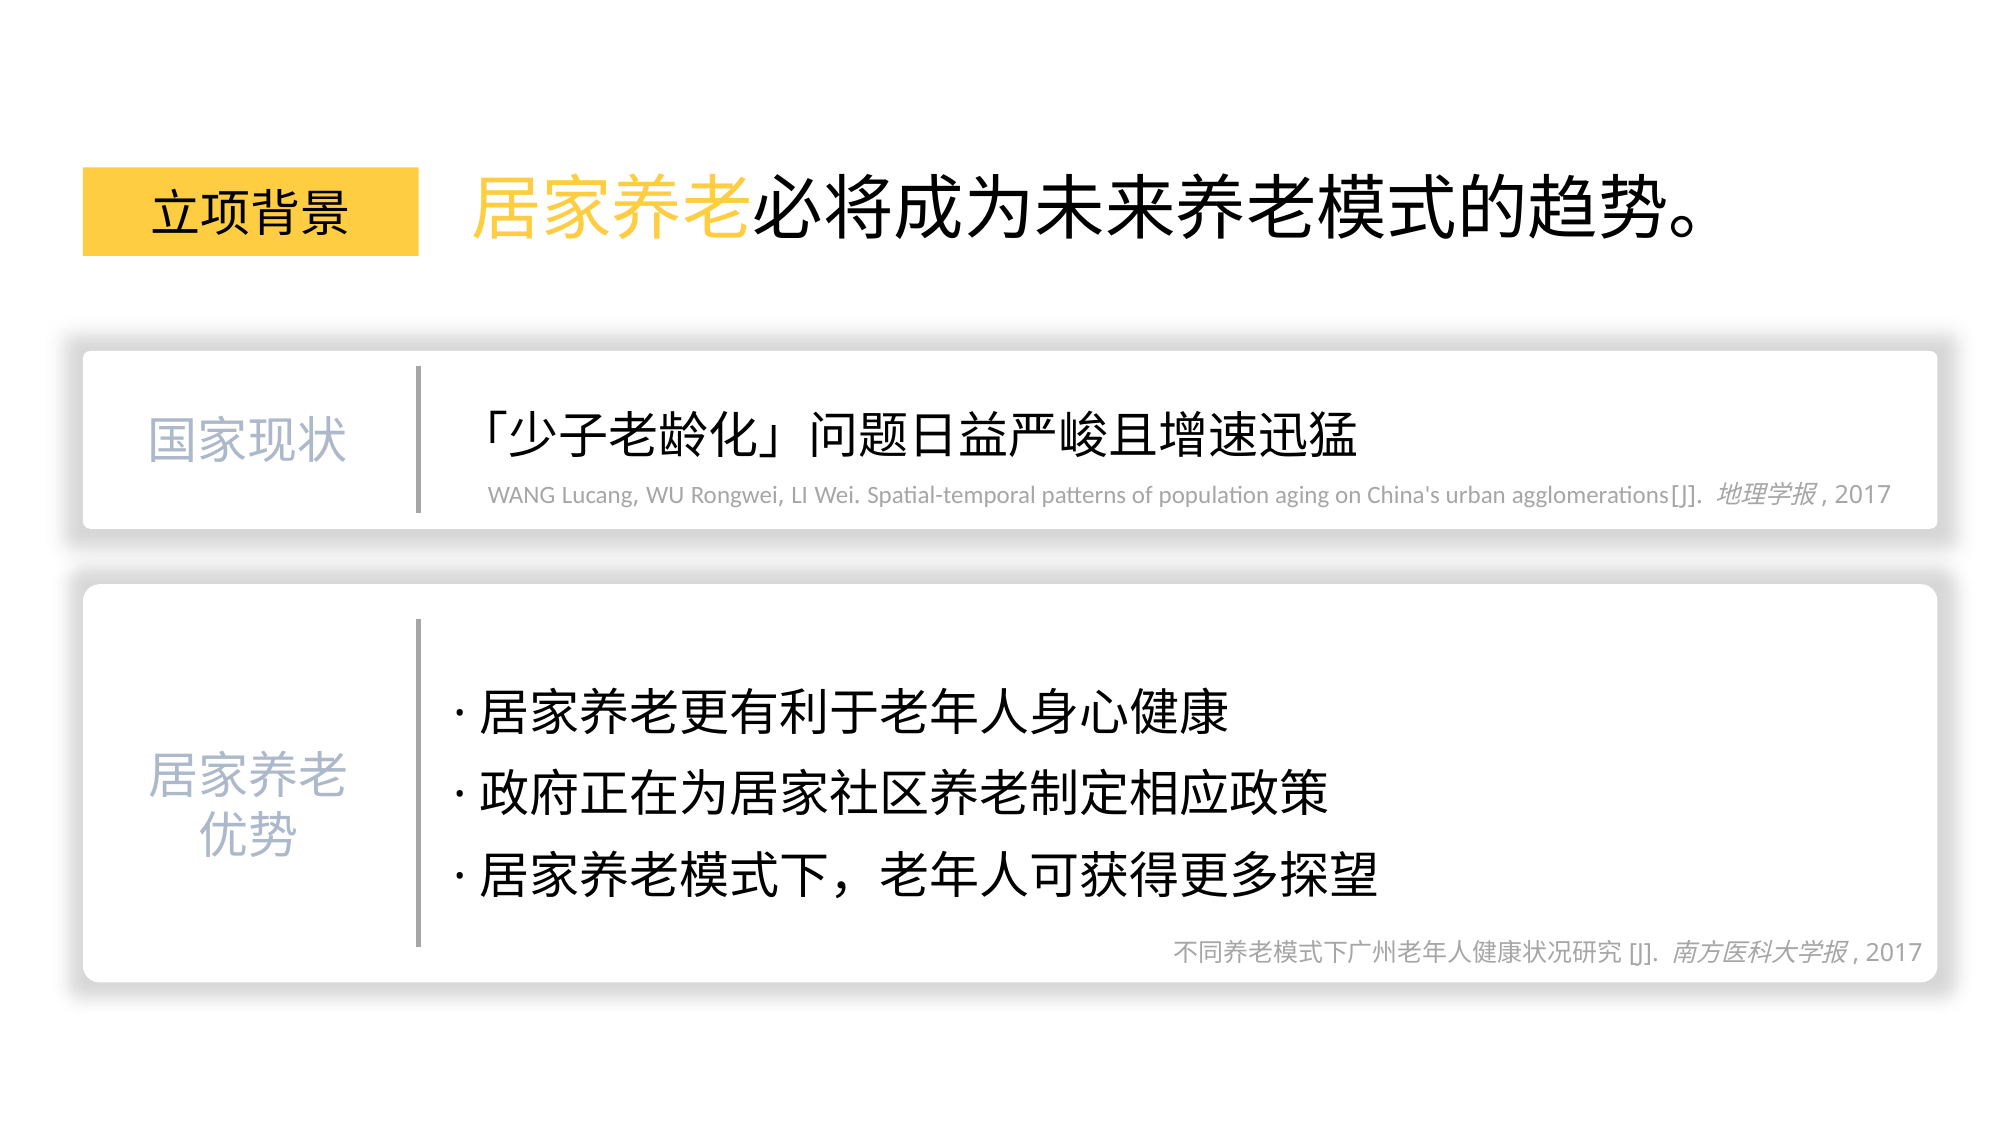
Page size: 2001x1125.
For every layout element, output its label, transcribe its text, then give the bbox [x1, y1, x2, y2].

text_box 立项背景 [82, 166, 420, 257]
text_box 居家养老必将成为未来养老模式的趋势。 [456, 155, 1755, 255]
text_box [82, 584, 1938, 983]
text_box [82, 350, 1938, 529]
